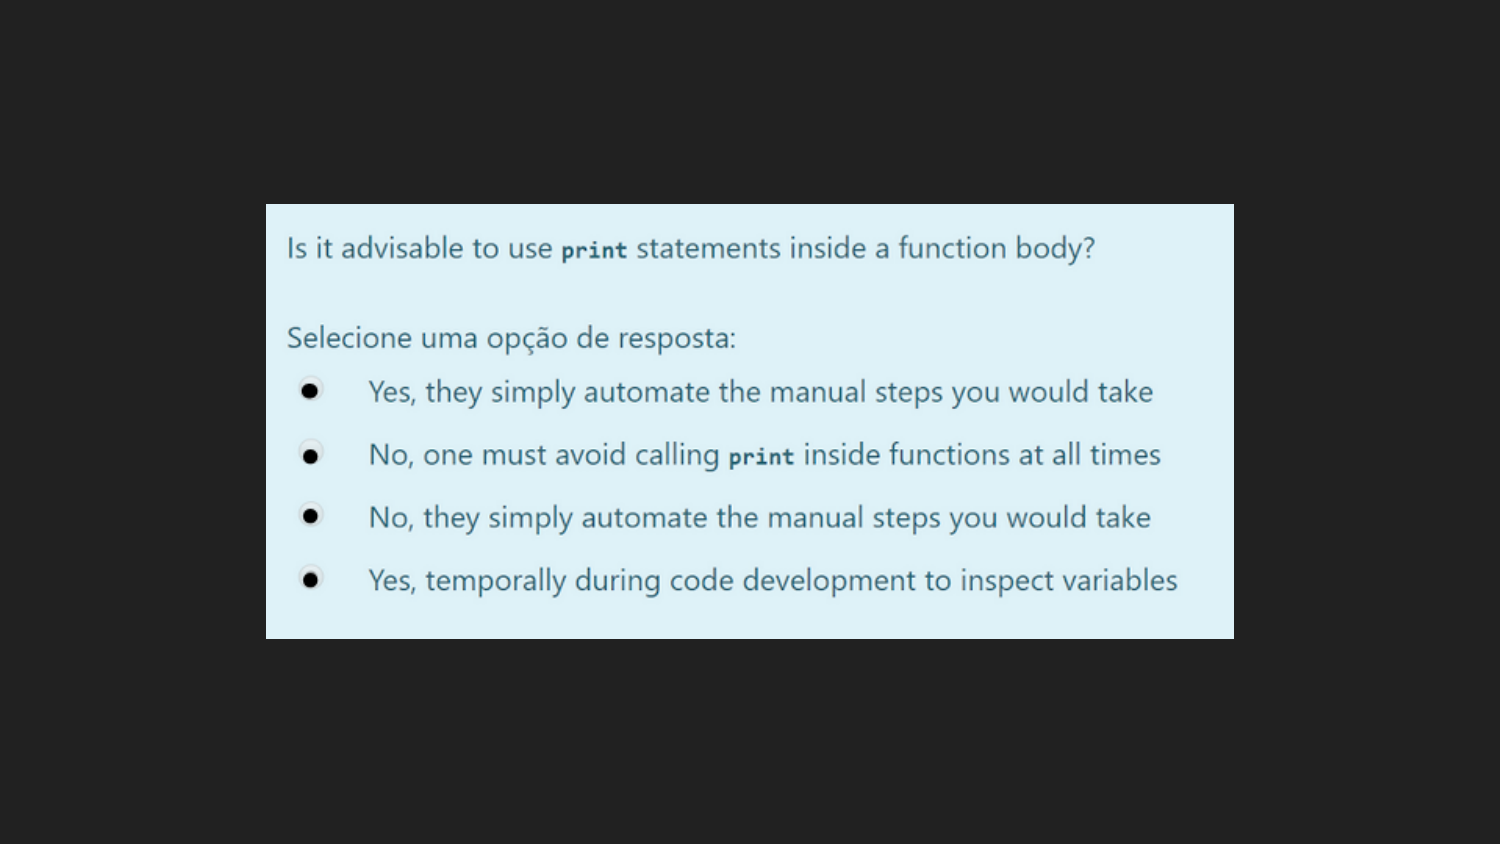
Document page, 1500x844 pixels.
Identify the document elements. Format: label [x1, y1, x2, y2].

picture [266, 204, 1234, 640]
